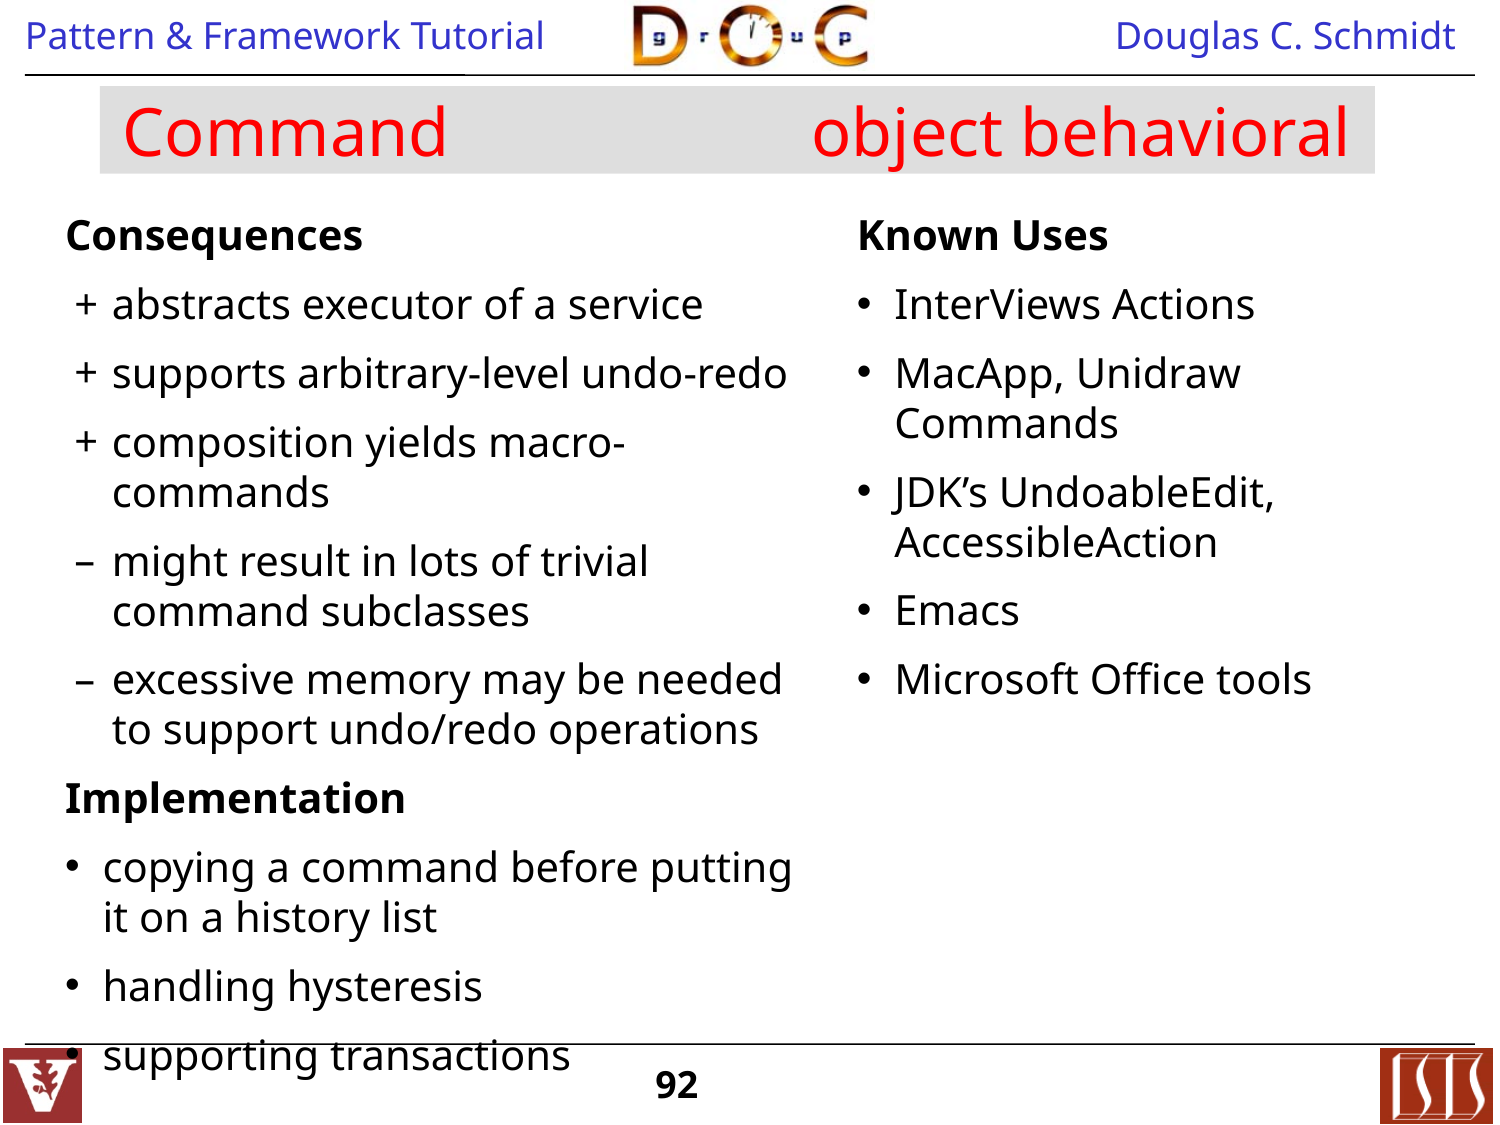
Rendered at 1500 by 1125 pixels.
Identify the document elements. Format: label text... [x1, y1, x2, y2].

picture [624, 0, 875, 71]
title Command object behavioral [99, 85, 1376, 174]
picture [3, 1048, 82, 1123]
text_box Known Uses InterViews Actions MacApp, Unidraw Commands JDK’s UndoableEdit, AccessibleAction Emacs Microsoft Office tools [842, 201, 1489, 977]
picture [1380, 1048, 1493, 1124]
list Consequences abstracts executor of a service supports arbitrary-level undo-redo composition yields macro-commands might result in lots of trivial command subclasses excessive memory may be needed to support undo/redo operations Implementation copying a command before putting it on a history list handling hysteresis supporting transactions [49, 201, 842, 977]
